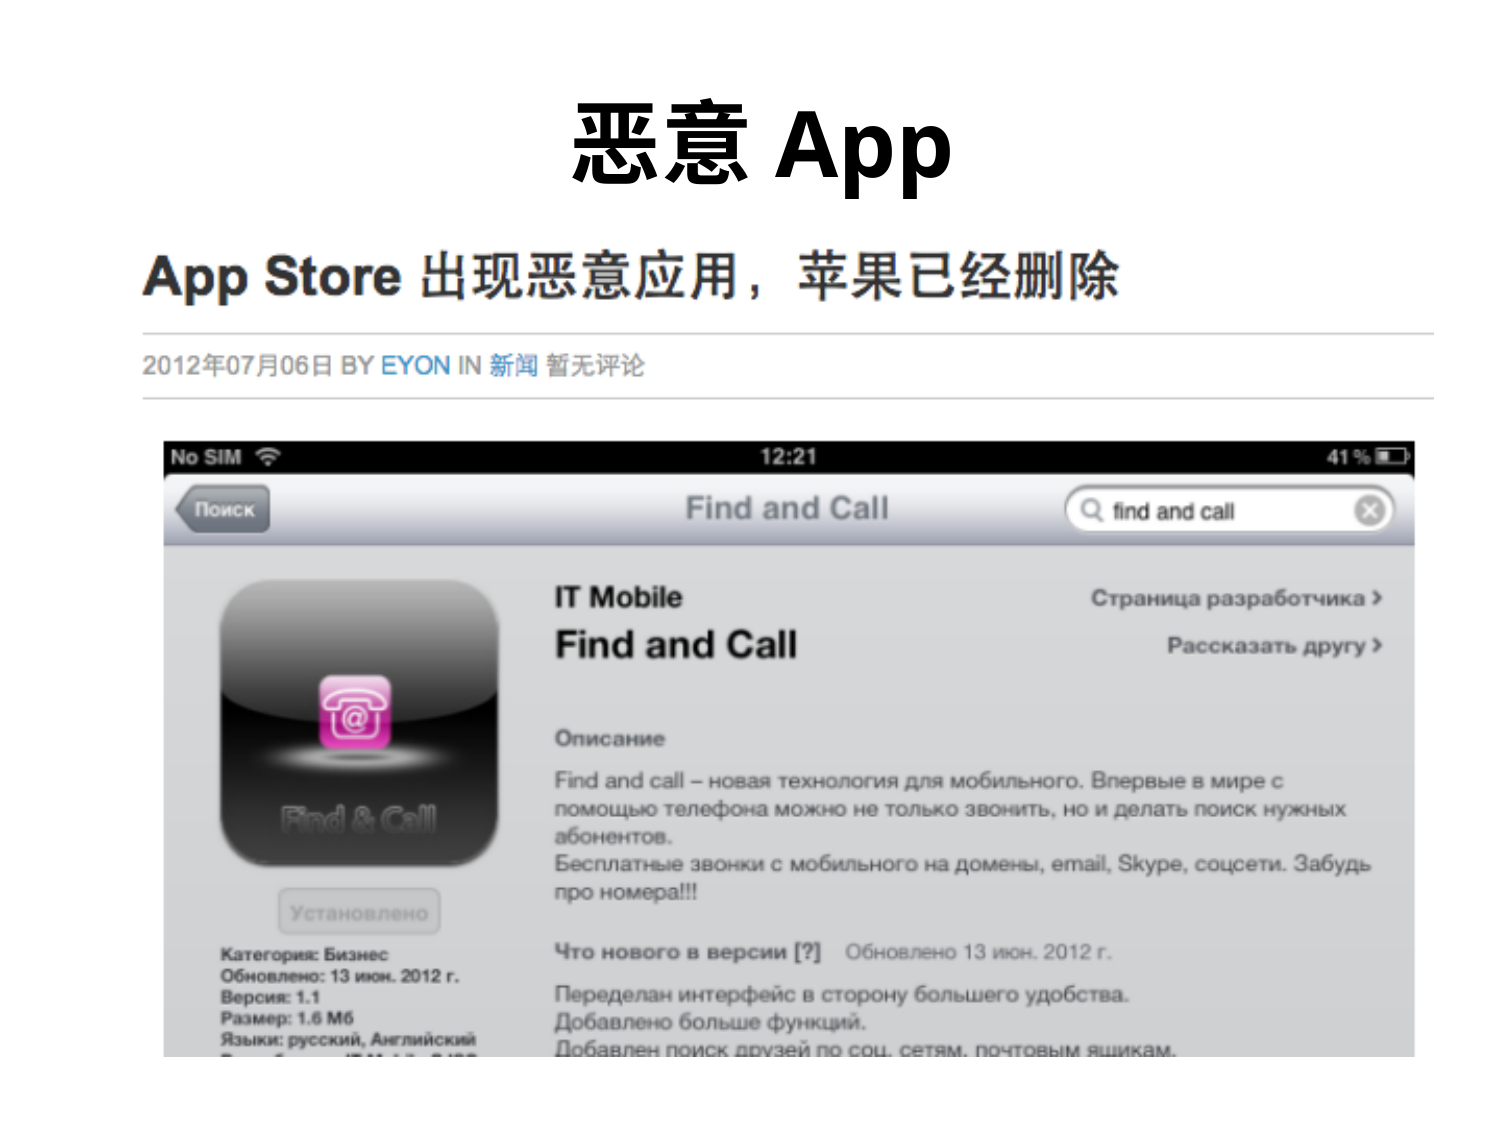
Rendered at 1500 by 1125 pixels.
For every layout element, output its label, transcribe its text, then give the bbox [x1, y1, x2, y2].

picture [135, 231, 1434, 1057]
text_box 恶意App [242, 78, 1283, 203]
